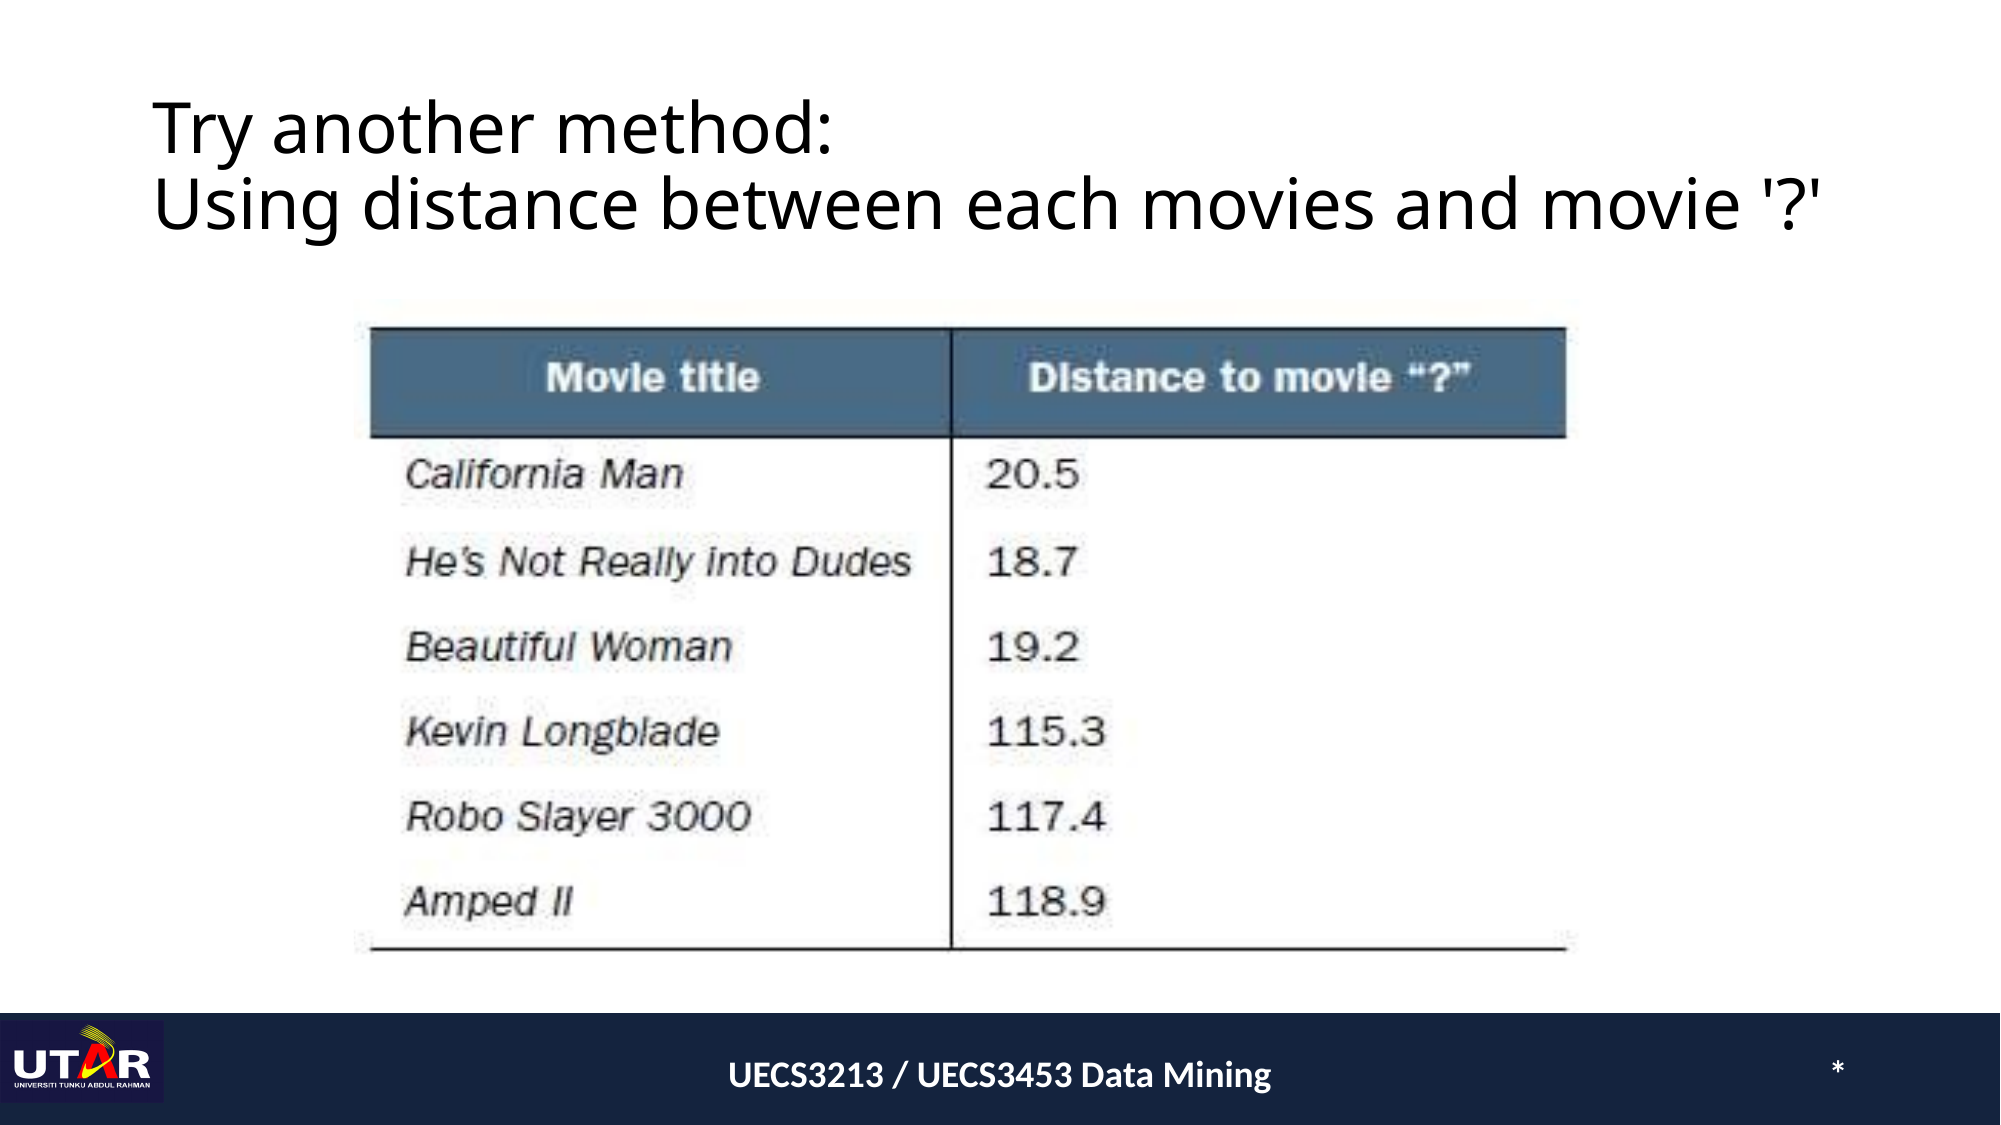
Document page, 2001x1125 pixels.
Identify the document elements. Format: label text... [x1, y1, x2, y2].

footer UECS3213 / UECS3453 Data Mining [662, 1042, 1338, 1103]
slide_number * [1412, 1042, 1863, 1103]
title Try another method: Using distance between each movies and movie '?' [137, 59, 1863, 278]
picture [0, 1020, 164, 1103]
text_box [353, 299, 1601, 978]
